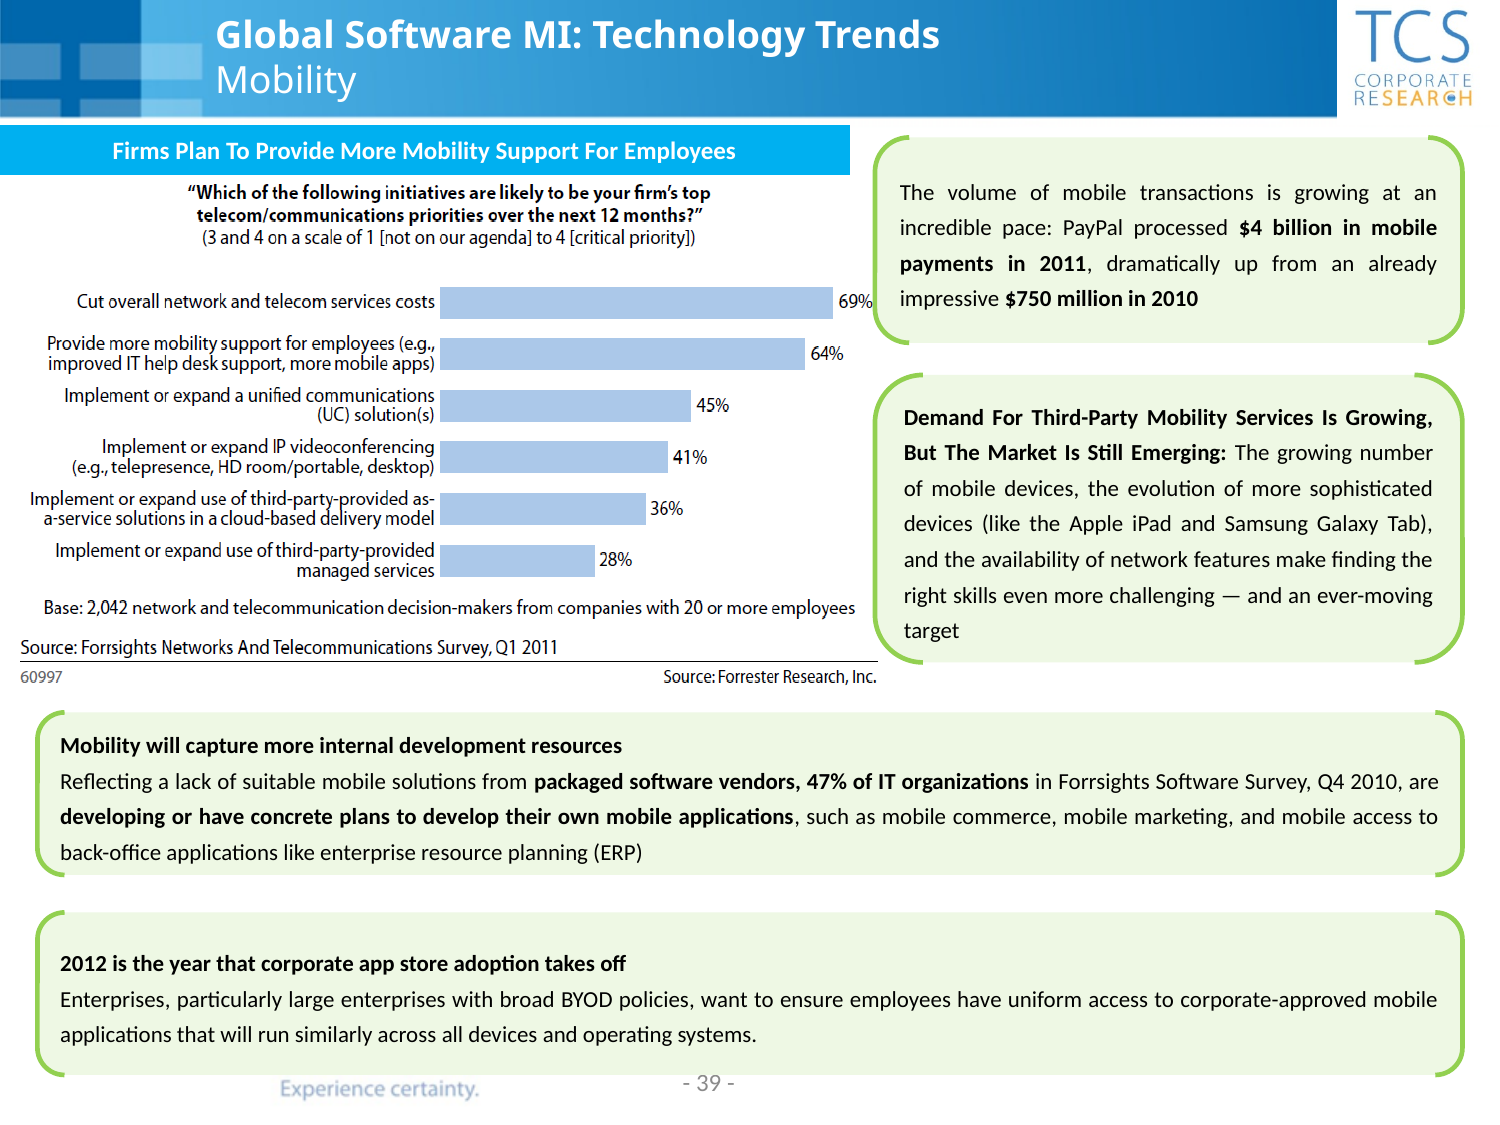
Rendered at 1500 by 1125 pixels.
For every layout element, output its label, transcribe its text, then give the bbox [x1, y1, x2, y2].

text_box Demand For Third-Party Mobility Services Is Growing, But The Market Is Still Emerging: The growing number of mobile devices, the evolution of more sophisticated devices (like the Apple iPad and Samsung Galaxy Tab), and the availability of network features make finding the right skills even more challenging — and an ever-moving target [941, 372, 1465, 665]
text_box Mobility will capture more internal development resources Reflecting a lack of suitable mobile solutions from packaged software vendors, 47% of IT organizations in Forrsights Software Survey, Q4 2010, are developing or have concrete plans to develop their own mobile applications, such as mobile commerce, mobile marketing, and mobile access to back-office applications like enterprise resource planning (ERP) [35, 710, 1465, 878]
picture [0, 0, 1500, 1124]
text_box 2012 is the year that corporate app store adoption takes off Enterprises, particularly large enterprises with broad BYOD policies, want to ensure employees have uniform access to corporate-approved mobile applications that will run similarly across all devices and operating systems. [35, 910, 1465, 1078]
text_box - 39 - [650, 1075, 750, 1100]
text_box Firms Plan To Provide More Mobility Support For Employees [0, 123, 852, 173]
text_box The volume of mobile transactions is growing at an incredible pace: PayPal processed $4 billion in mobile payments in 2011, dramatically up from an already impressive $750 million in 2010 [872, 135, 1465, 345]
title Global Software MI: Technology Trends Mobility [199, 0, 1436, 113]
